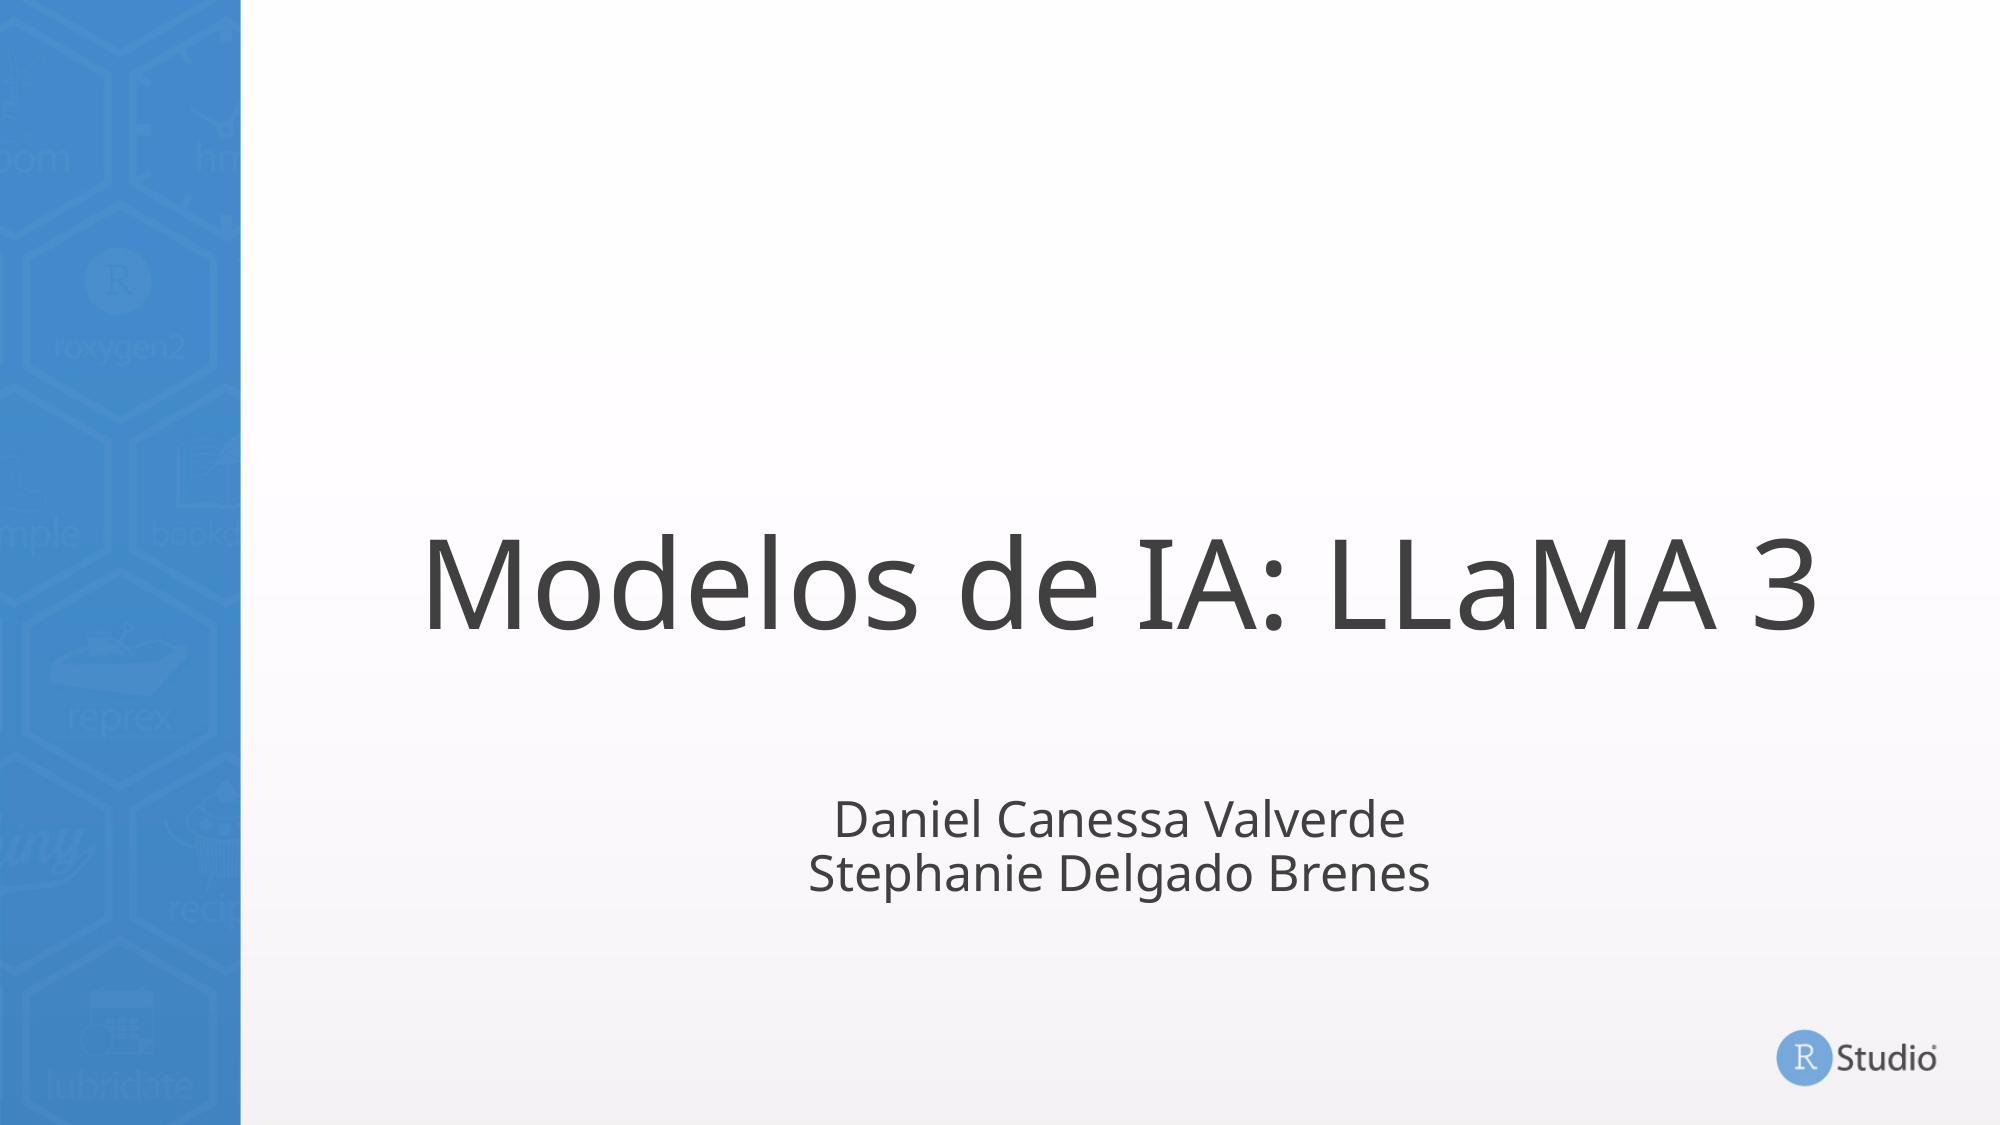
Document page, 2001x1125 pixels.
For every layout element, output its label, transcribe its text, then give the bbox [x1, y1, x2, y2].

picture [0, 0, 2000, 1125]
title Modelos de IA: LLaMA 3 [370, 272, 1871, 665]
subtitle Daniel Canessa Valverde Stephanie Delgado Brenes [370, 679, 1871, 951]
